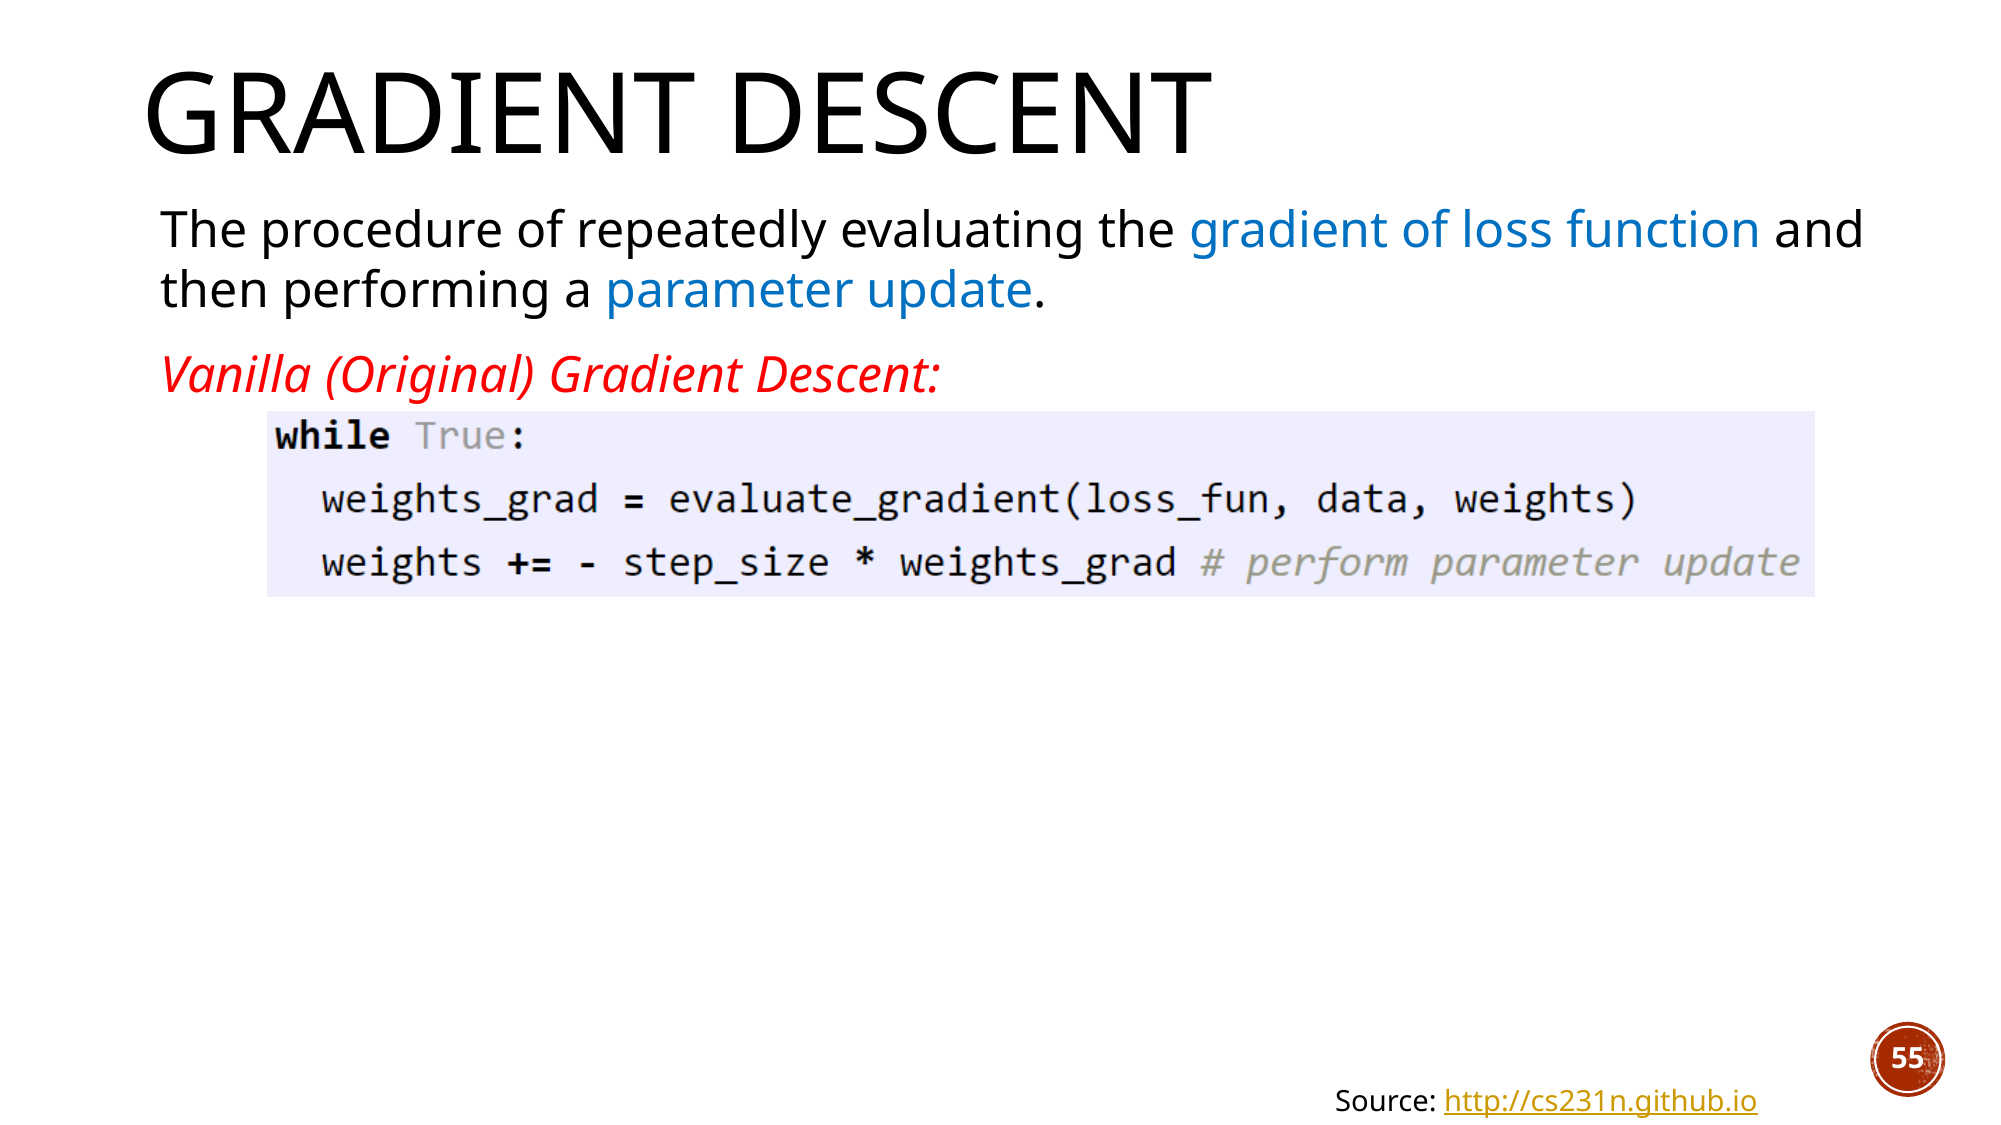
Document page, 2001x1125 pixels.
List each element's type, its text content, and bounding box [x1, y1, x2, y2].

text_box The procedure of repeatedly evaluating the gradient of loss function and then performing a parameter update. Vanilla (Original) Gradient Descent: [145, 190, 1899, 775]
text_box Gradient Descent [126, 0, 1880, 234]
slide_number 55 [1855, 1028, 1961, 1089]
text_box Source: http://cs231n.github.io [1320, 1074, 1773, 1125]
picture [267, 411, 1816, 598]
